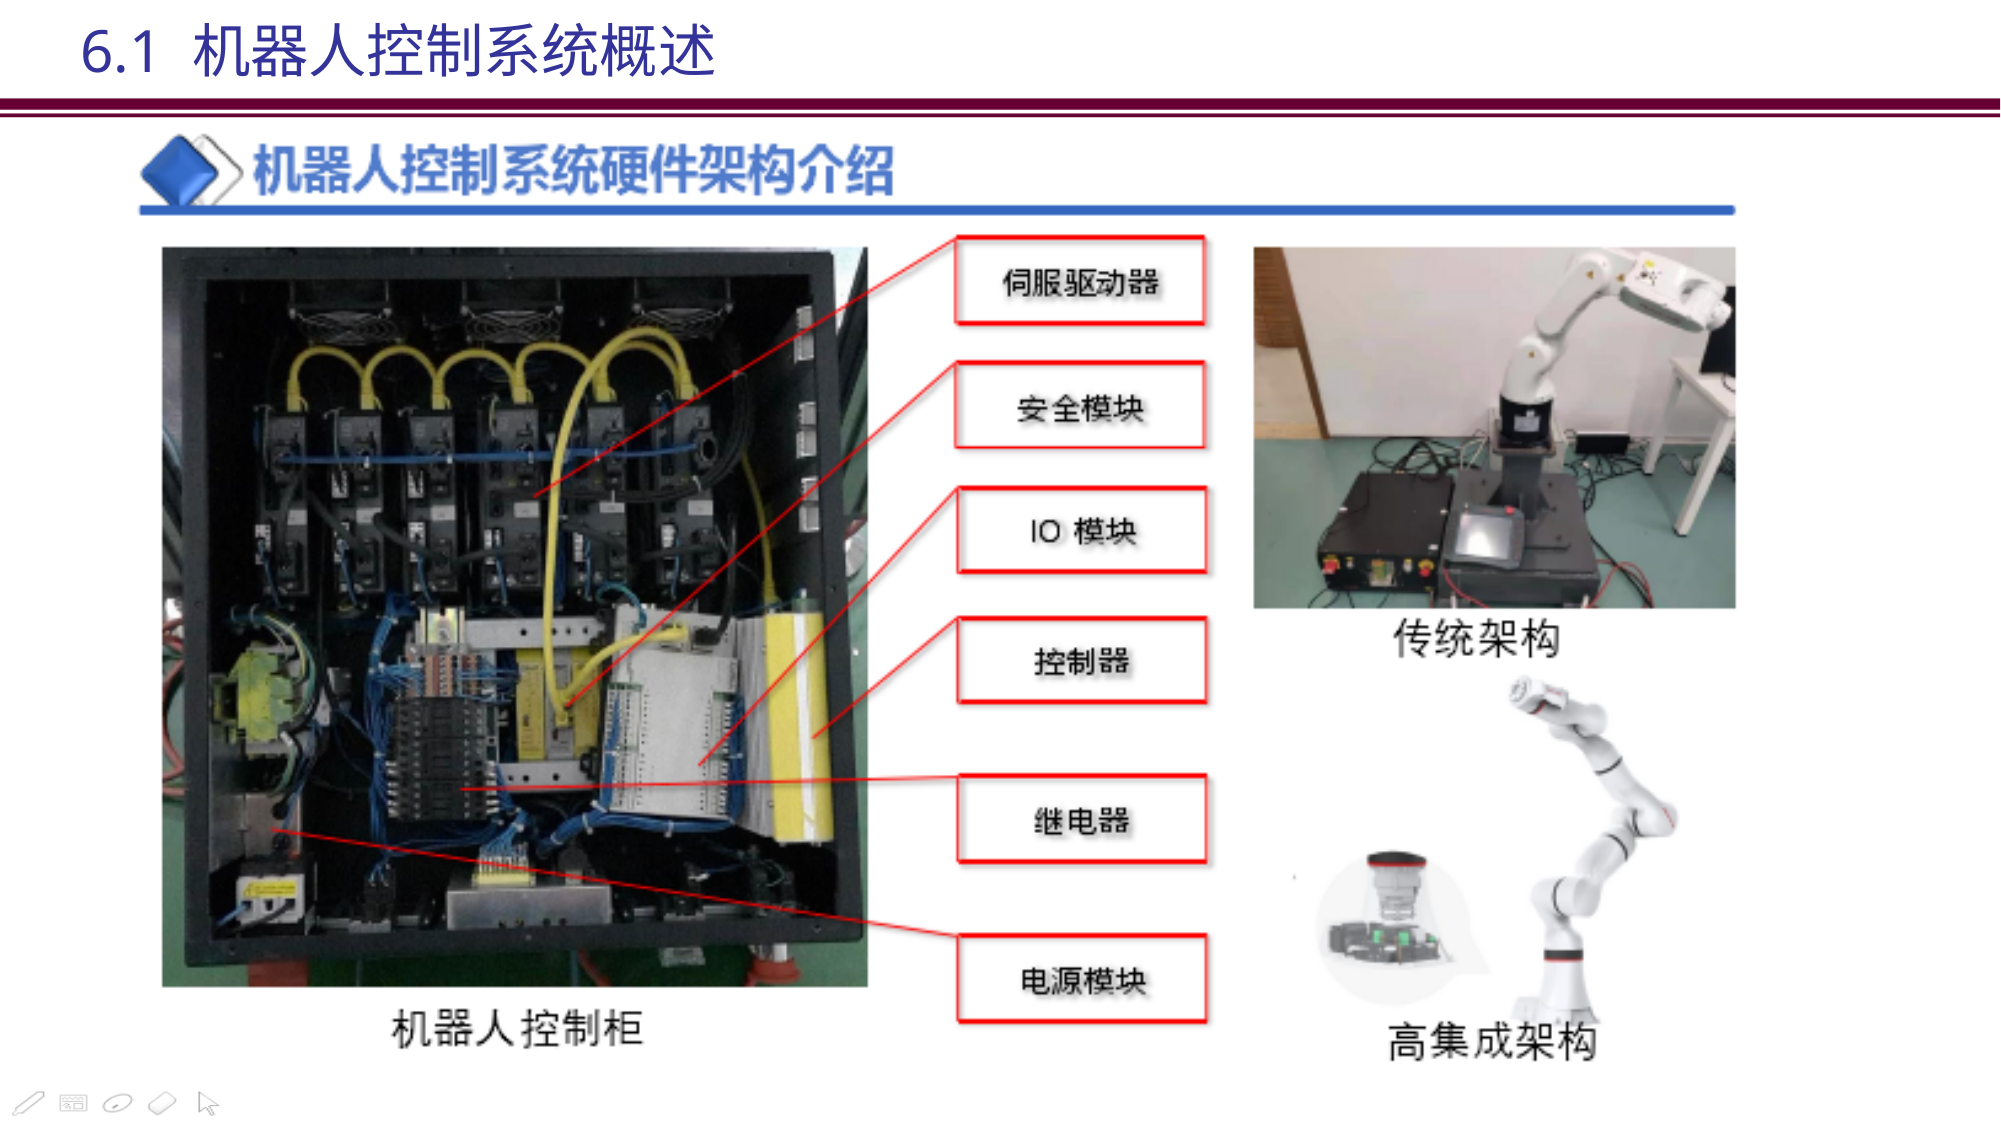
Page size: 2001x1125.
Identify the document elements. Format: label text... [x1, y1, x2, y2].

text_box 6.1 机器人控制系统概述 [65, 0, 1866, 143]
picture [0, 0, 2001, 1125]
slide_number [1433, 1024, 1901, 1103]
